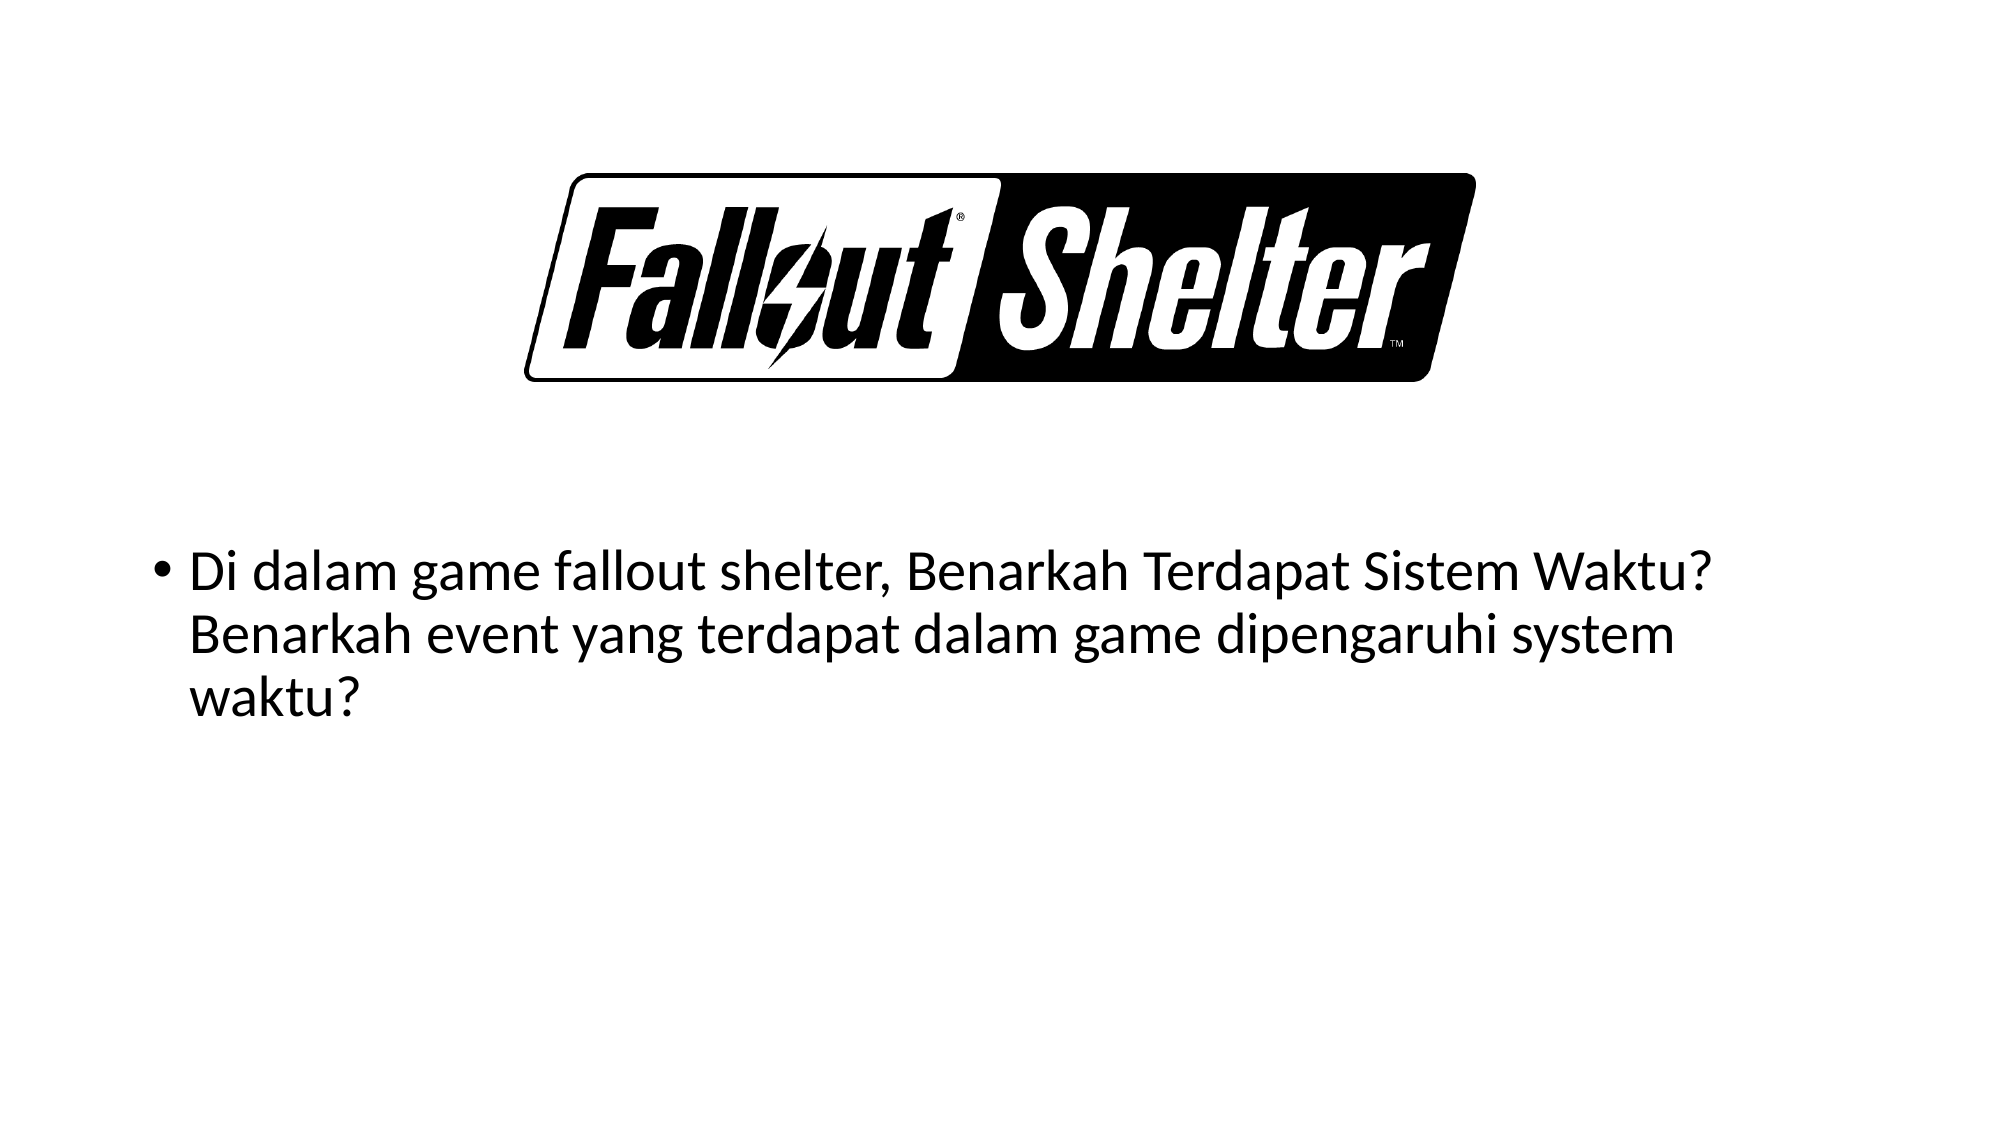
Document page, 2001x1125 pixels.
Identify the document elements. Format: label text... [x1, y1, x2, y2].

picture [524, 173, 1476, 382]
list Di dalam game fallout shelter, Benarkah Terdapat Sistem Waktu? Benarkah event yang terdapat dalam game dipengaruhi system waktu? [137, 533, 1863, 1014]
